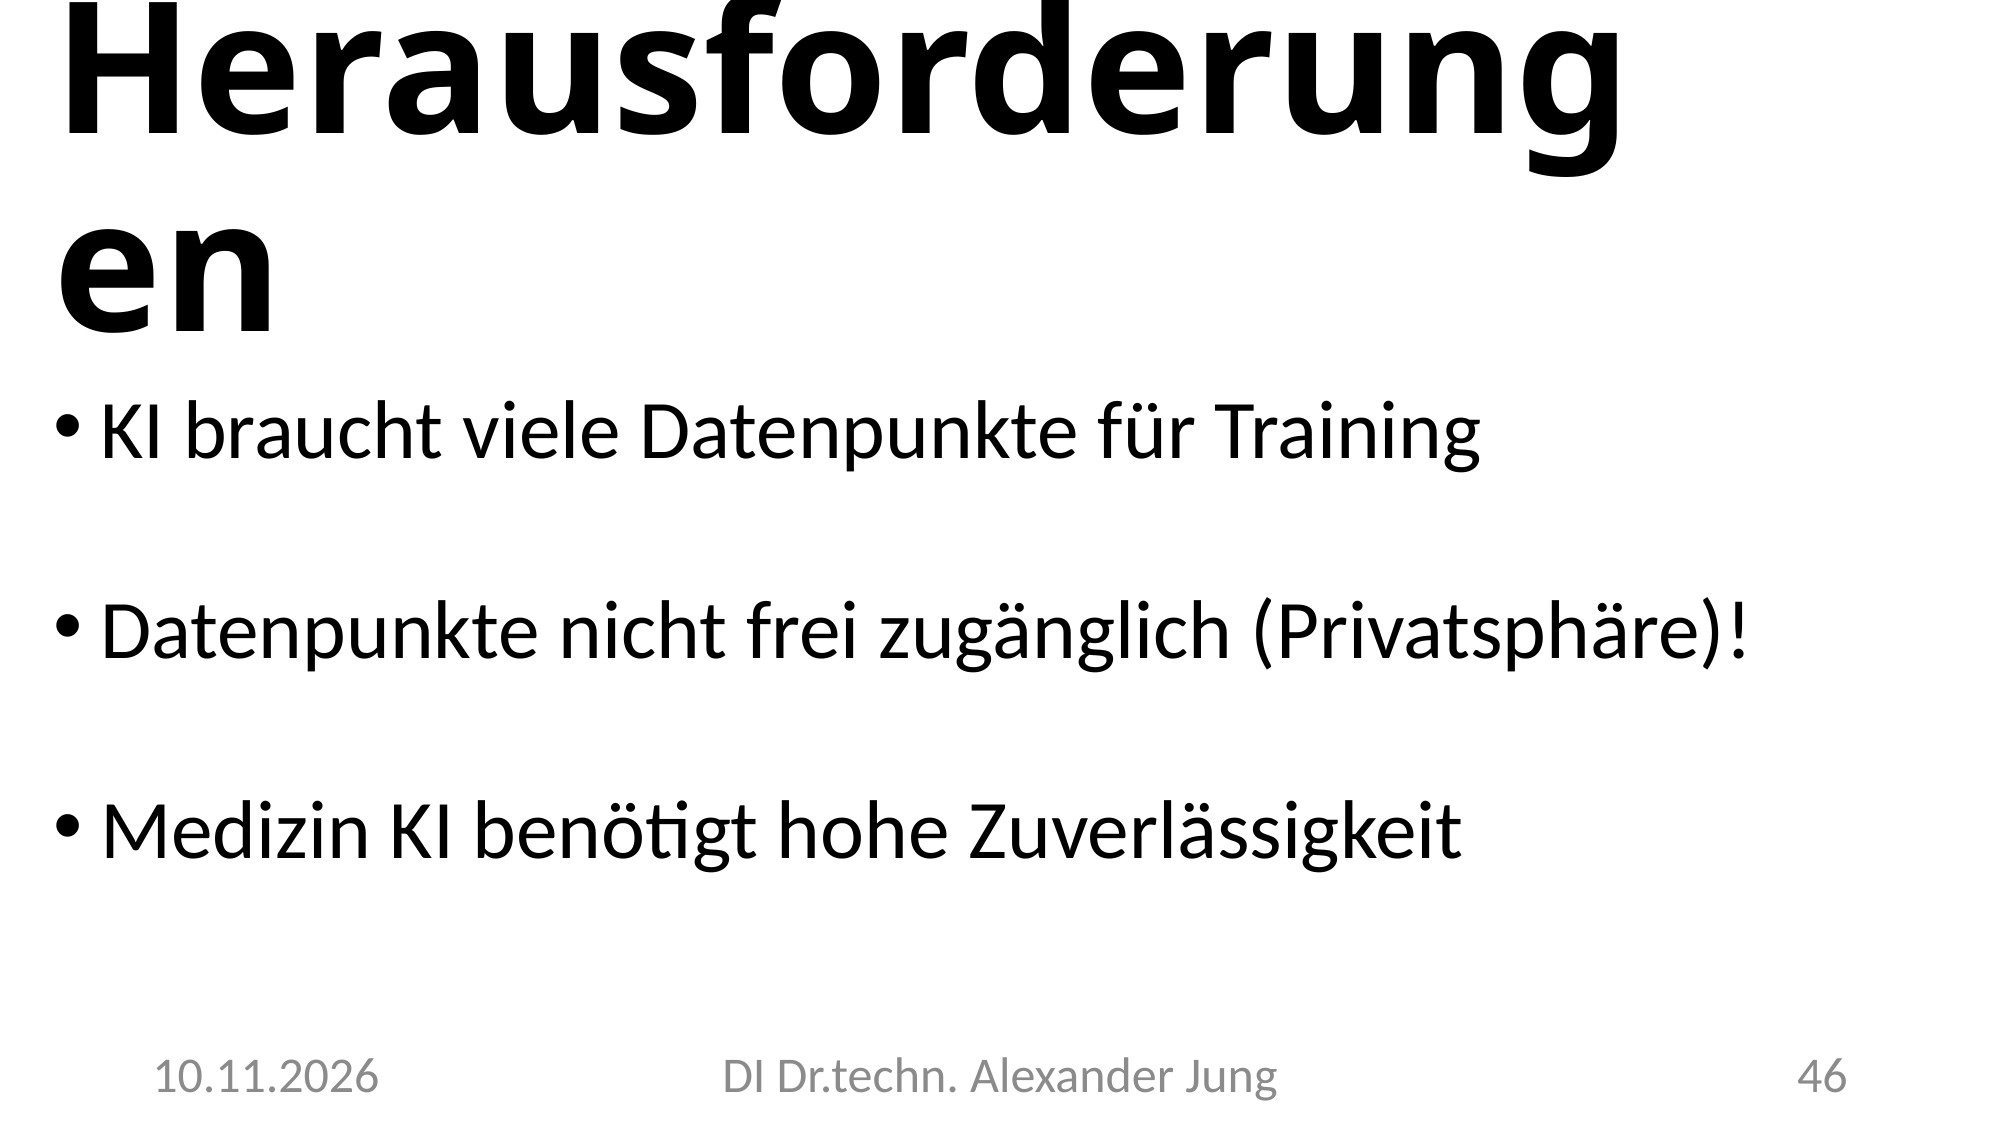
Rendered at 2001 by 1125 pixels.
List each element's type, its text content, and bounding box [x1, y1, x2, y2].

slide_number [137, 1042, 588, 1103]
text_box KI braucht viele Datenpunkte für Training Datenpunkte nicht frei zugänglich (Privatsphäre)! Medizin KI benötigt hohe Zuverlässigkeit [38, 367, 2000, 883]
title Herausforderungen [38, 27, 1718, 319]
footer DI Dr.techn. Alexander Jung [662, 1042, 1338, 1103]
slide_number 46 [1412, 1042, 1863, 1103]
